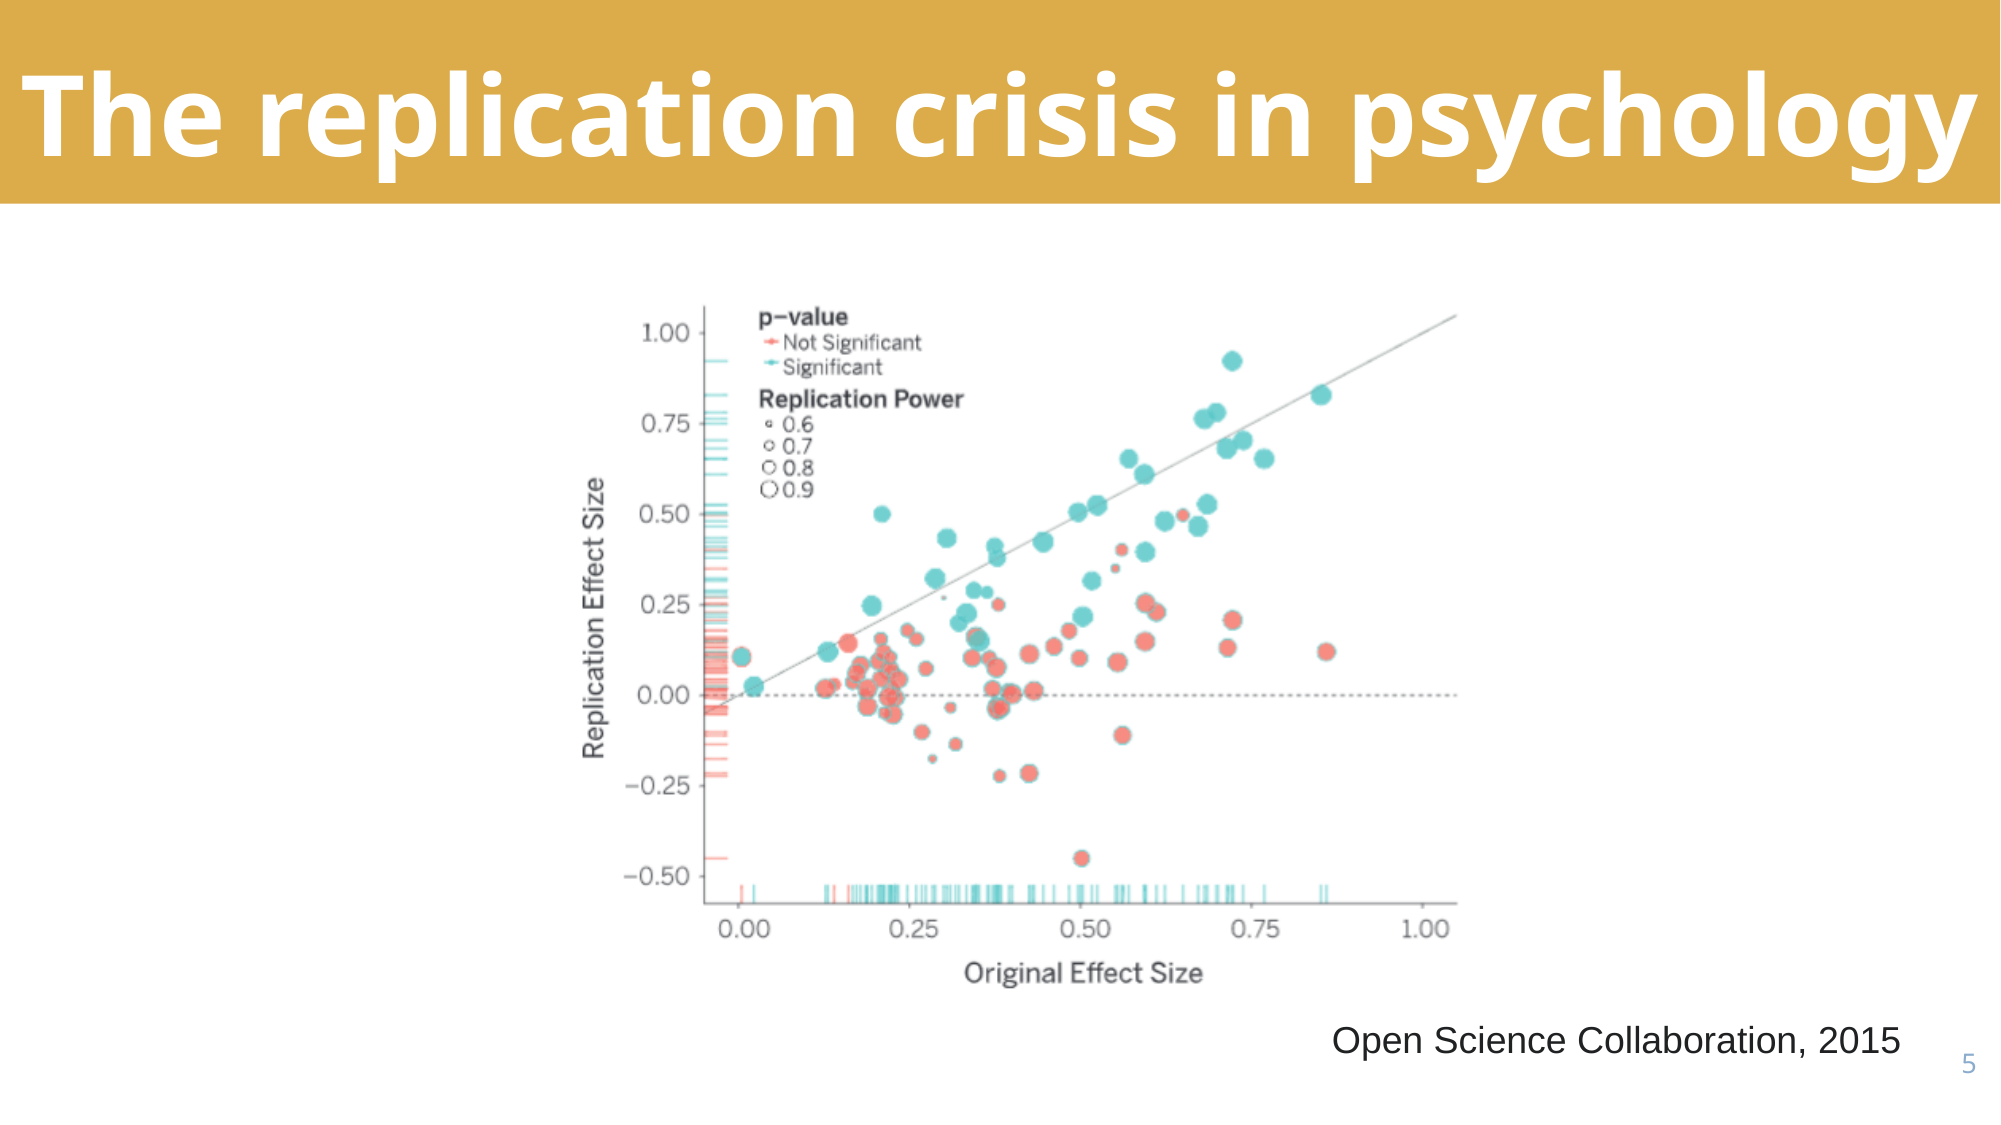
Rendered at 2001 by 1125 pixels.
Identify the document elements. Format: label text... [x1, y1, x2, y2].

slide_number 4 [1871, 1038, 1992, 1125]
picture [540, 296, 1460, 998]
title The replication crisis in psychology [0, 0, 2000, 187]
text_box Open Science Collaboration, 2015 [1317, 1008, 1917, 1069]
